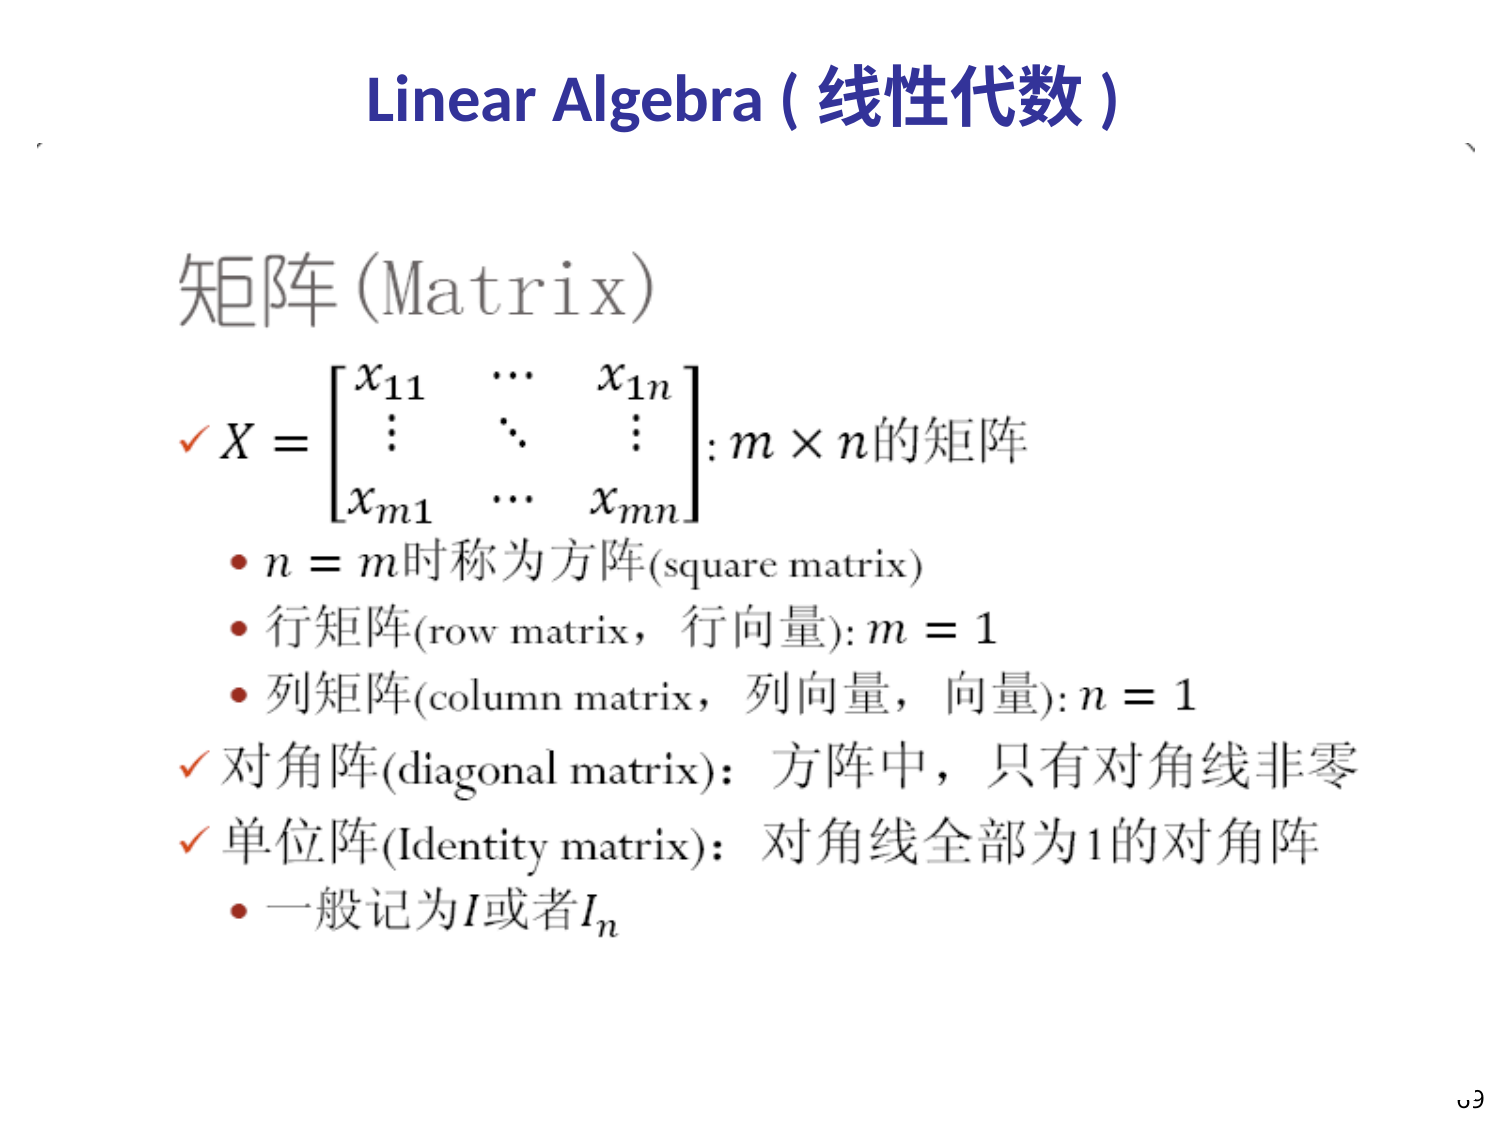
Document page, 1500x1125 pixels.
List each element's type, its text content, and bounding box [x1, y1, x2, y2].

picture [37, 143, 1476, 1101]
title Linear Algebra (线性代数) [24, 24, 1463, 126]
slide_number 69 [1187, 1062, 1500, 1125]
